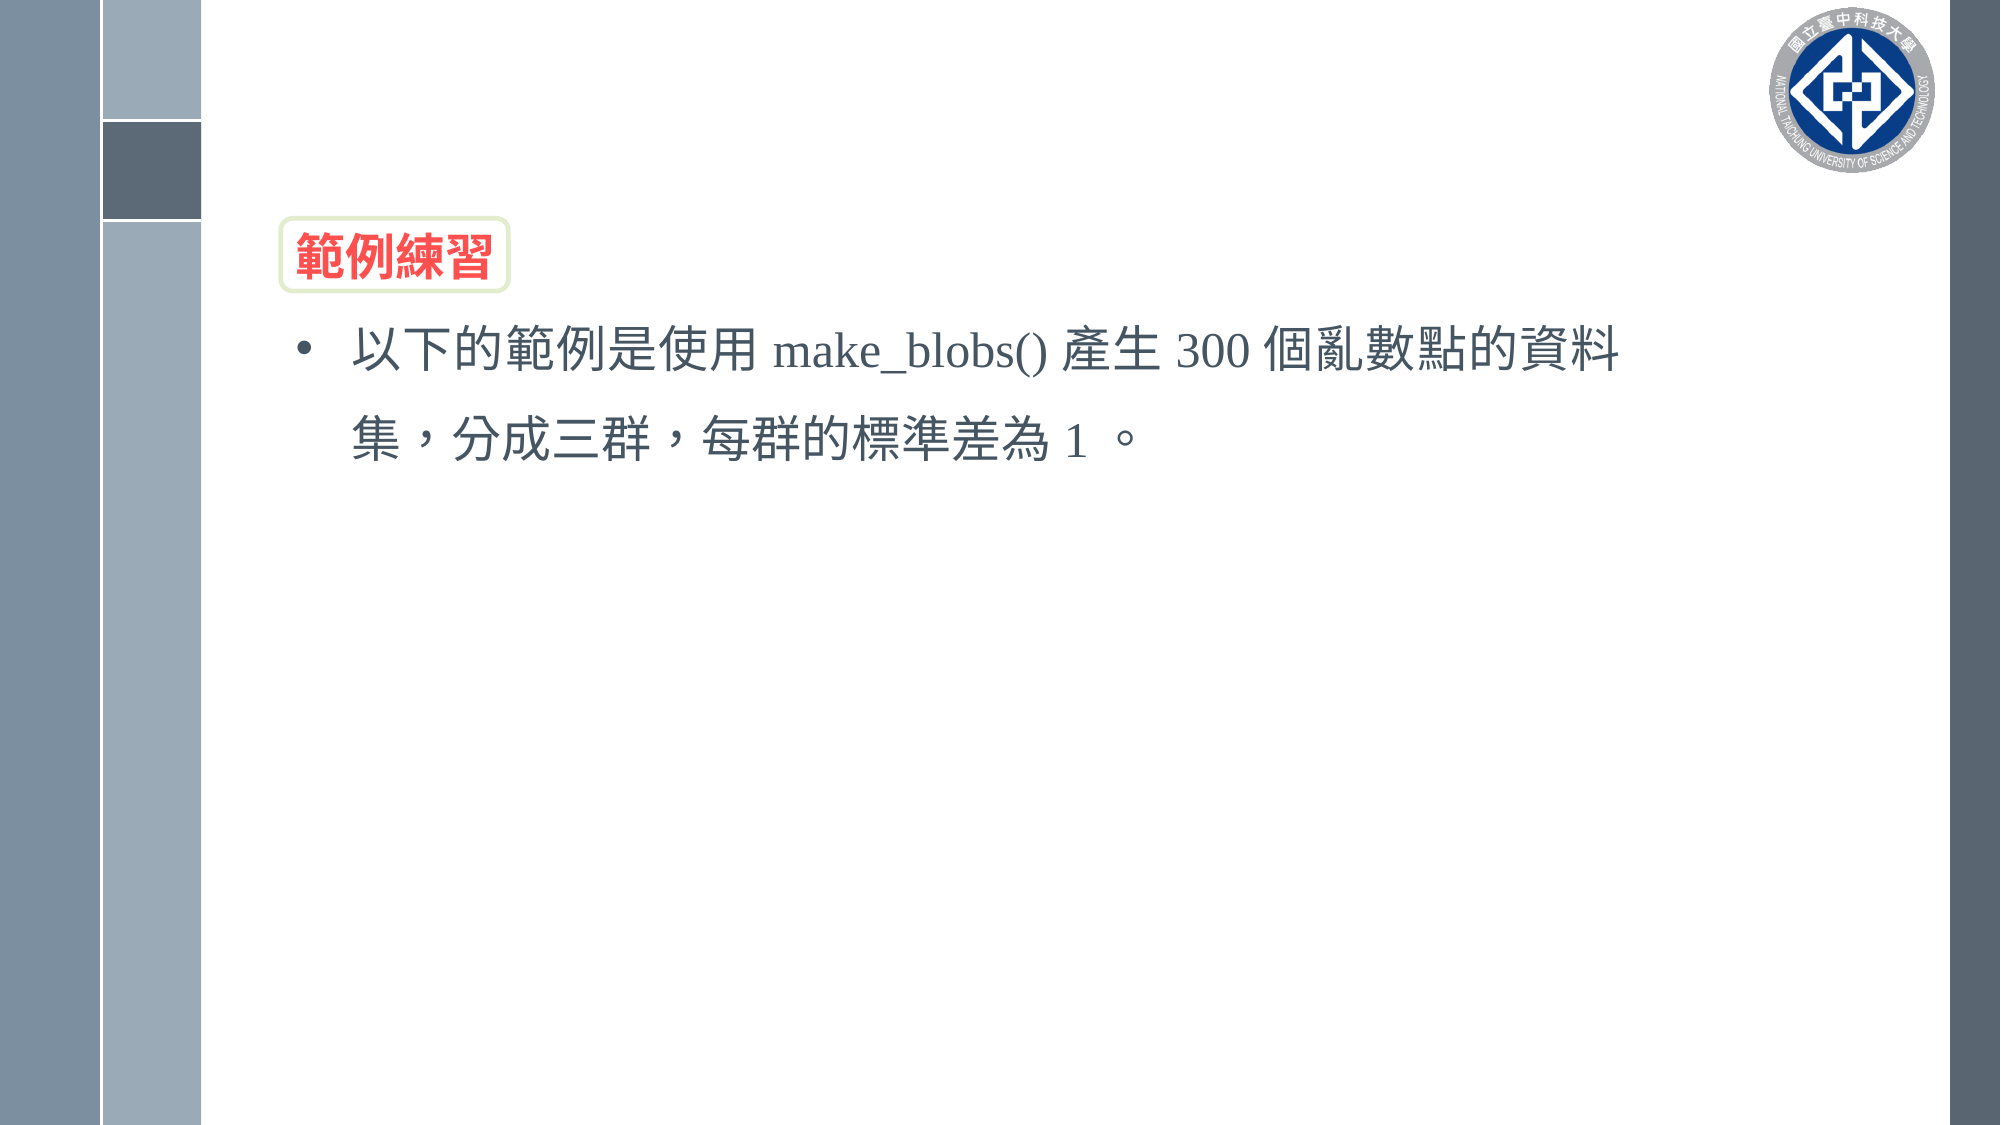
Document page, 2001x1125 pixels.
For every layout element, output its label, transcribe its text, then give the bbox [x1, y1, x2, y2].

picture [1769, 7, 1935, 173]
text_box 範例練習 以下的範例是使用make_blobs()產生300個亂數點的資料 集，分成三群，每群的標準差為1。 [280, 218, 1637, 1046]
text_box [280, 218, 509, 292]
